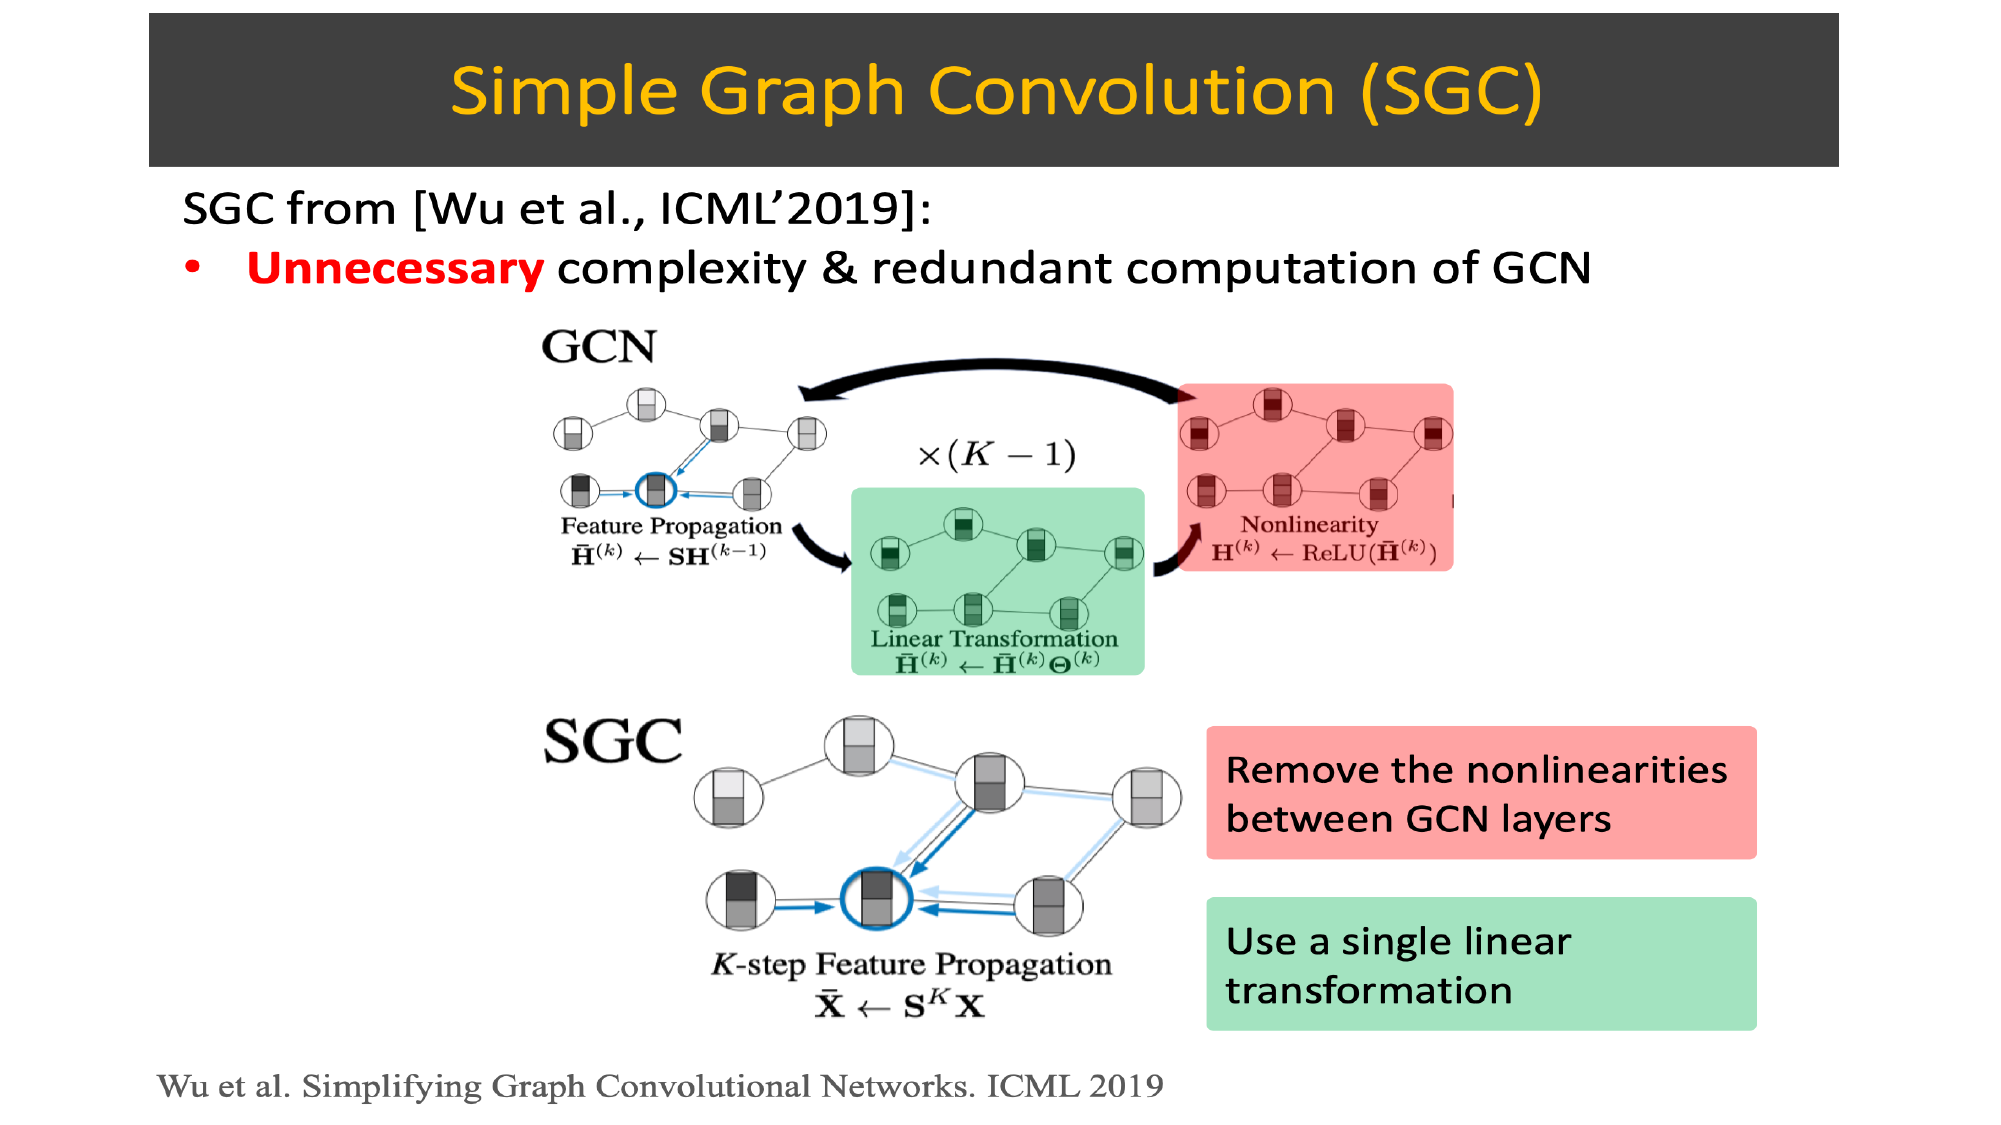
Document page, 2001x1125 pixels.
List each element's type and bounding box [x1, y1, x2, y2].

list [149, 13, 1839, 1110]
